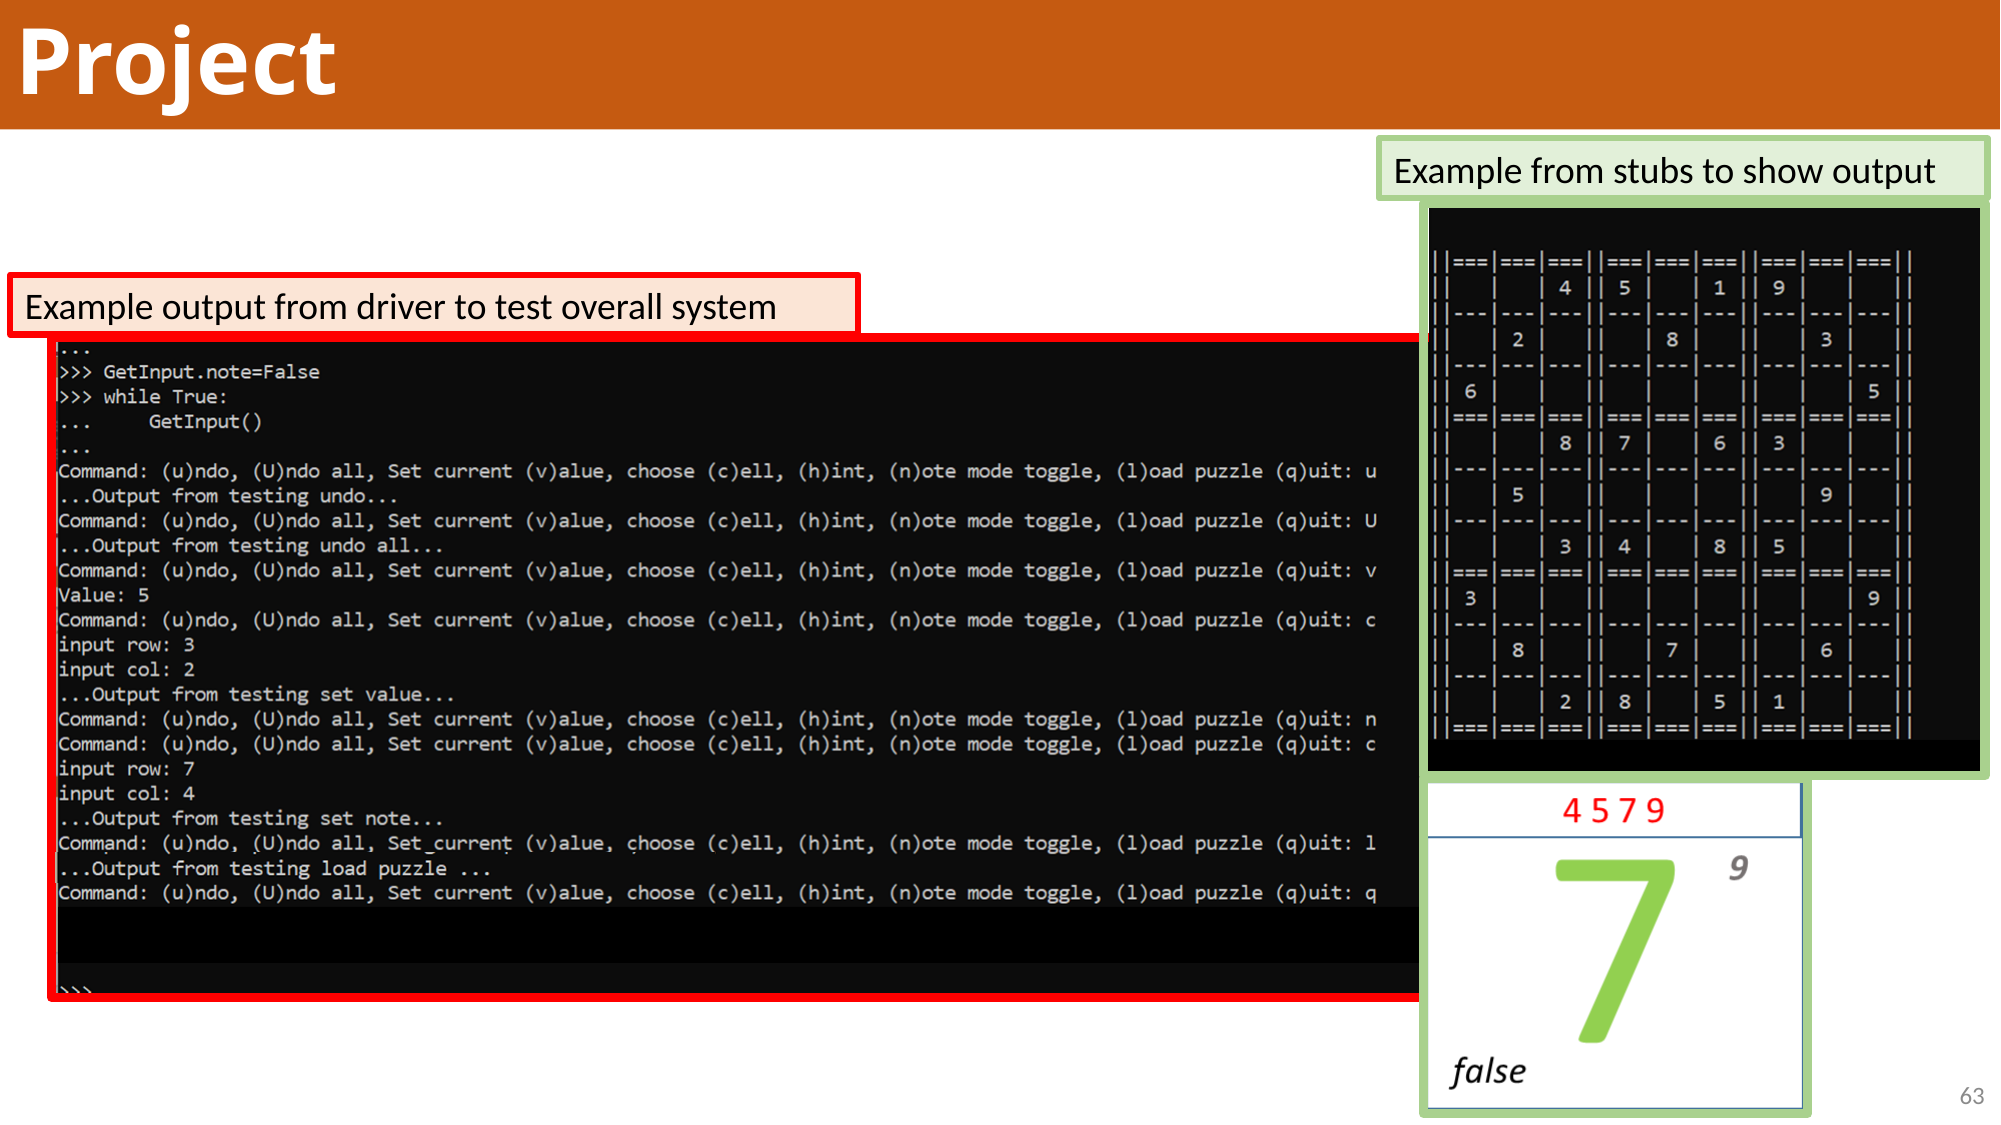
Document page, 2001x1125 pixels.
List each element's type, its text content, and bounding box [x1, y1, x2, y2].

slide_number 63 [1550, 1065, 2000, 1125]
title Project [0, 0, 2000, 130]
text_box Example output from driver to test overall system [10, 274, 859, 335]
picture [1428, 207, 1981, 771]
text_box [55, 342, 1456, 993]
text_box Example from stubs to show output [1379, 138, 1988, 199]
picture [1428, 782, 1804, 1109]
